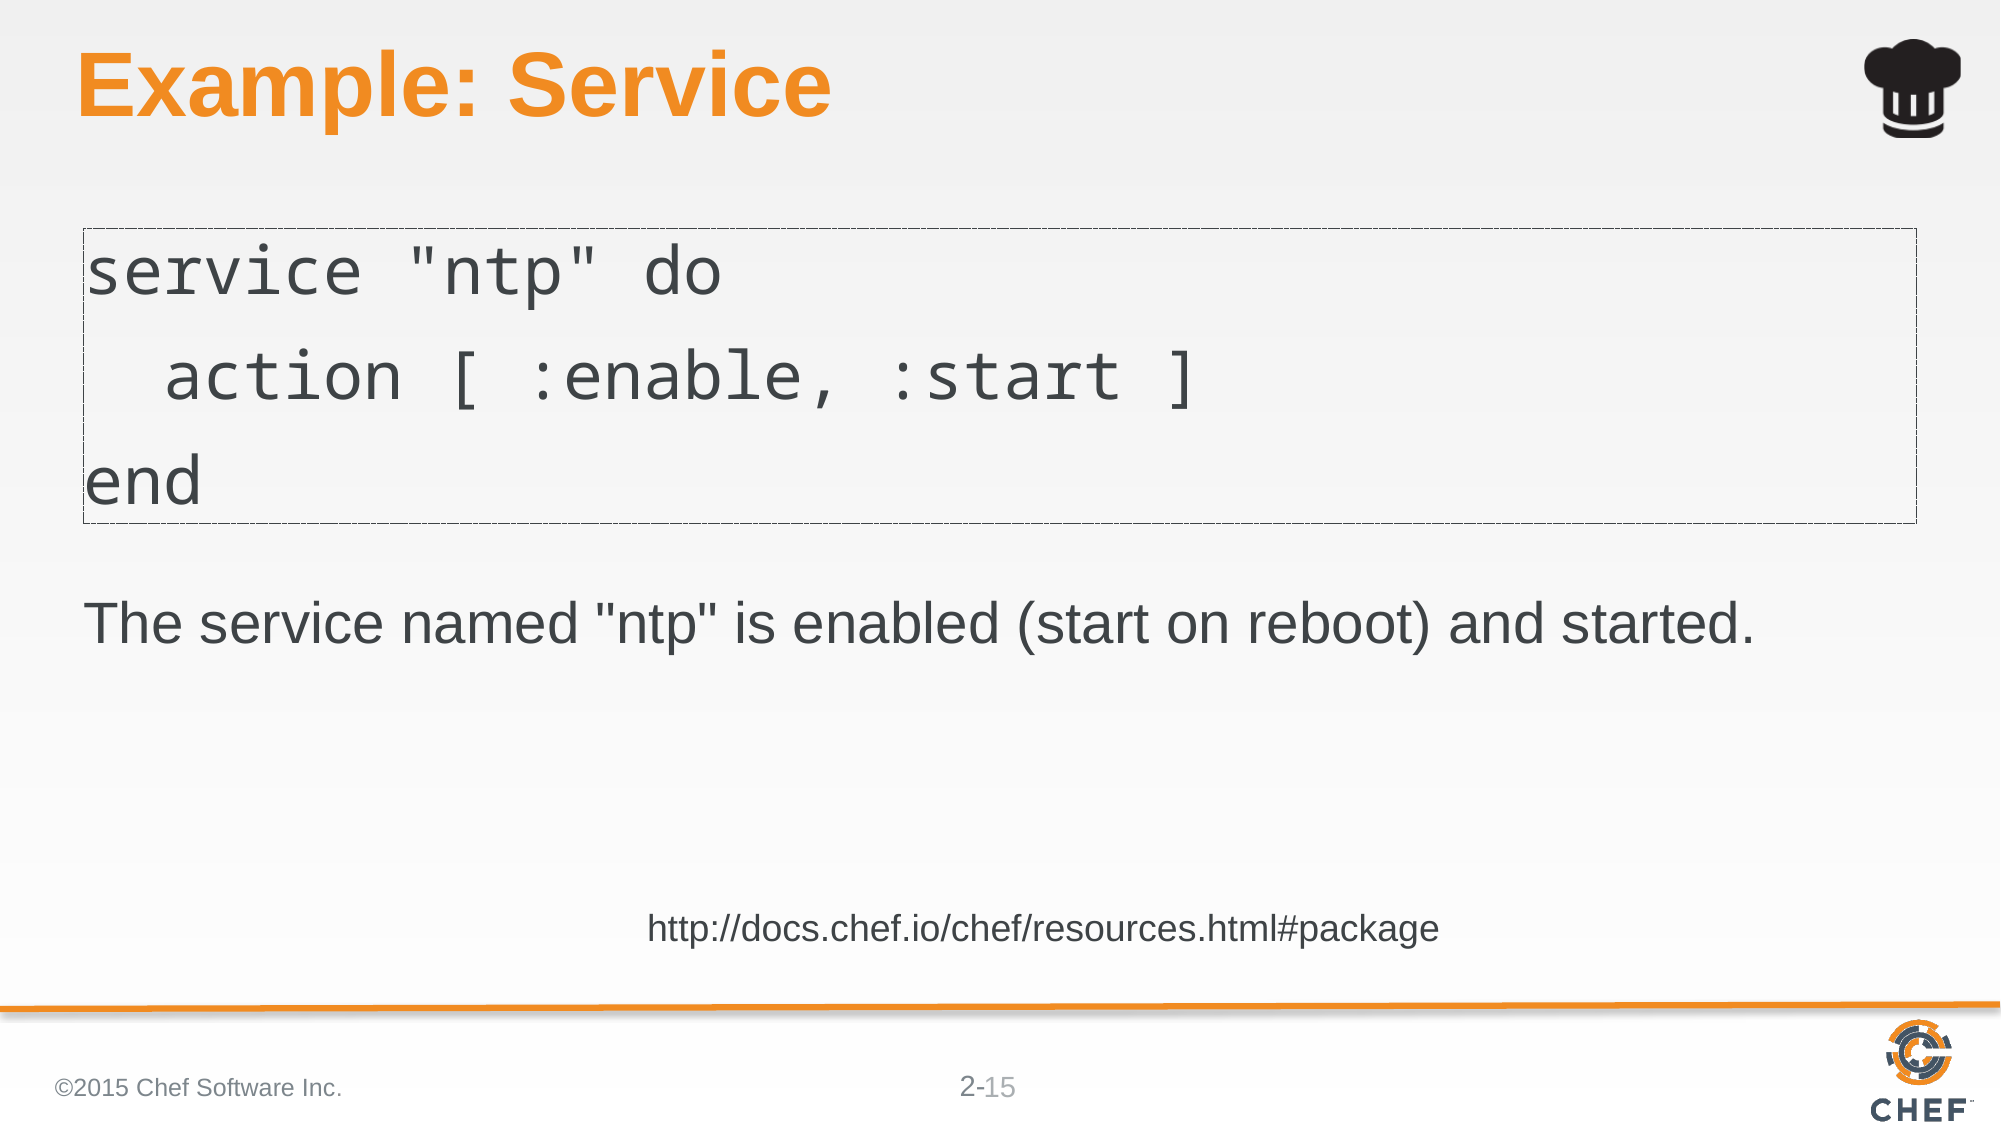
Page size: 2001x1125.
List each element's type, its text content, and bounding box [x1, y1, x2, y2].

text_box The service named "ntp" is enabled (start on reboot) and started. [83, 585, 1917, 874]
list service "ntp" do action [ :enable, :start ] end [83, 228, 1917, 524]
title Example: Service [75, 37, 1913, 140]
footer ©2015 Chef Software Inc. [39, 1055, 739, 1118]
text_box http://docs.chef.io/chef/resources.html#package [523, 904, 1564, 980]
slide_number 15 [774, 1055, 1225, 1116]
picture [1863, 1008, 1980, 1125]
